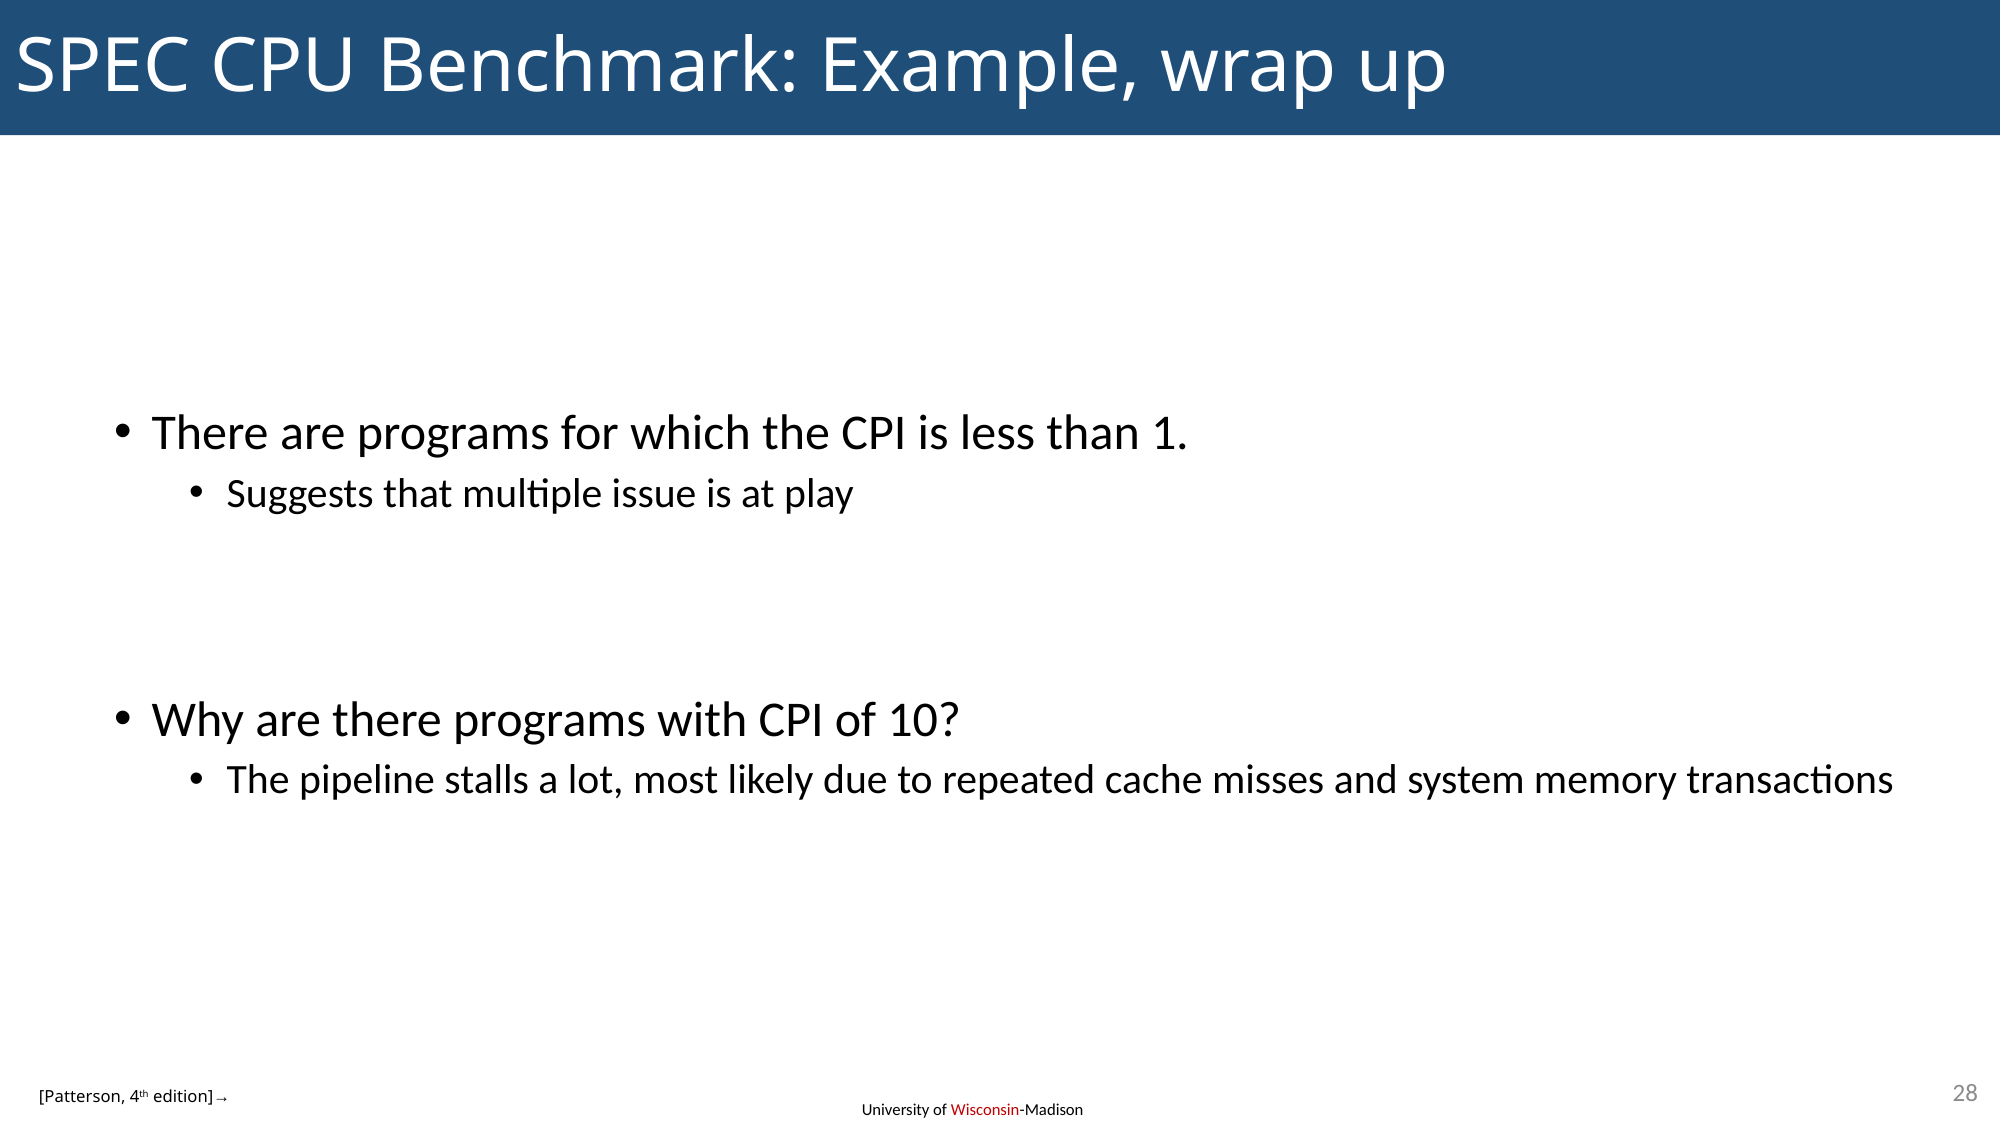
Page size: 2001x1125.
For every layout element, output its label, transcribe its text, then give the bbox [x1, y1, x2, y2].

slide_number 28 [1879, 1069, 1994, 1114]
title SPEC CPU Benchmark: Example, wrap up [0, 0, 2000, 136]
list There are programs for which the CPI is less than 1. Suggests that multiple issue is at play Why are there programs with CPI of 10? The pipeline stalls a lot, most likely due to repeated cache misses and system memory transactions [24, 245, 1987, 1055]
text_box [Patterson, 4th edition]→ [24, 1078, 262, 1114]
